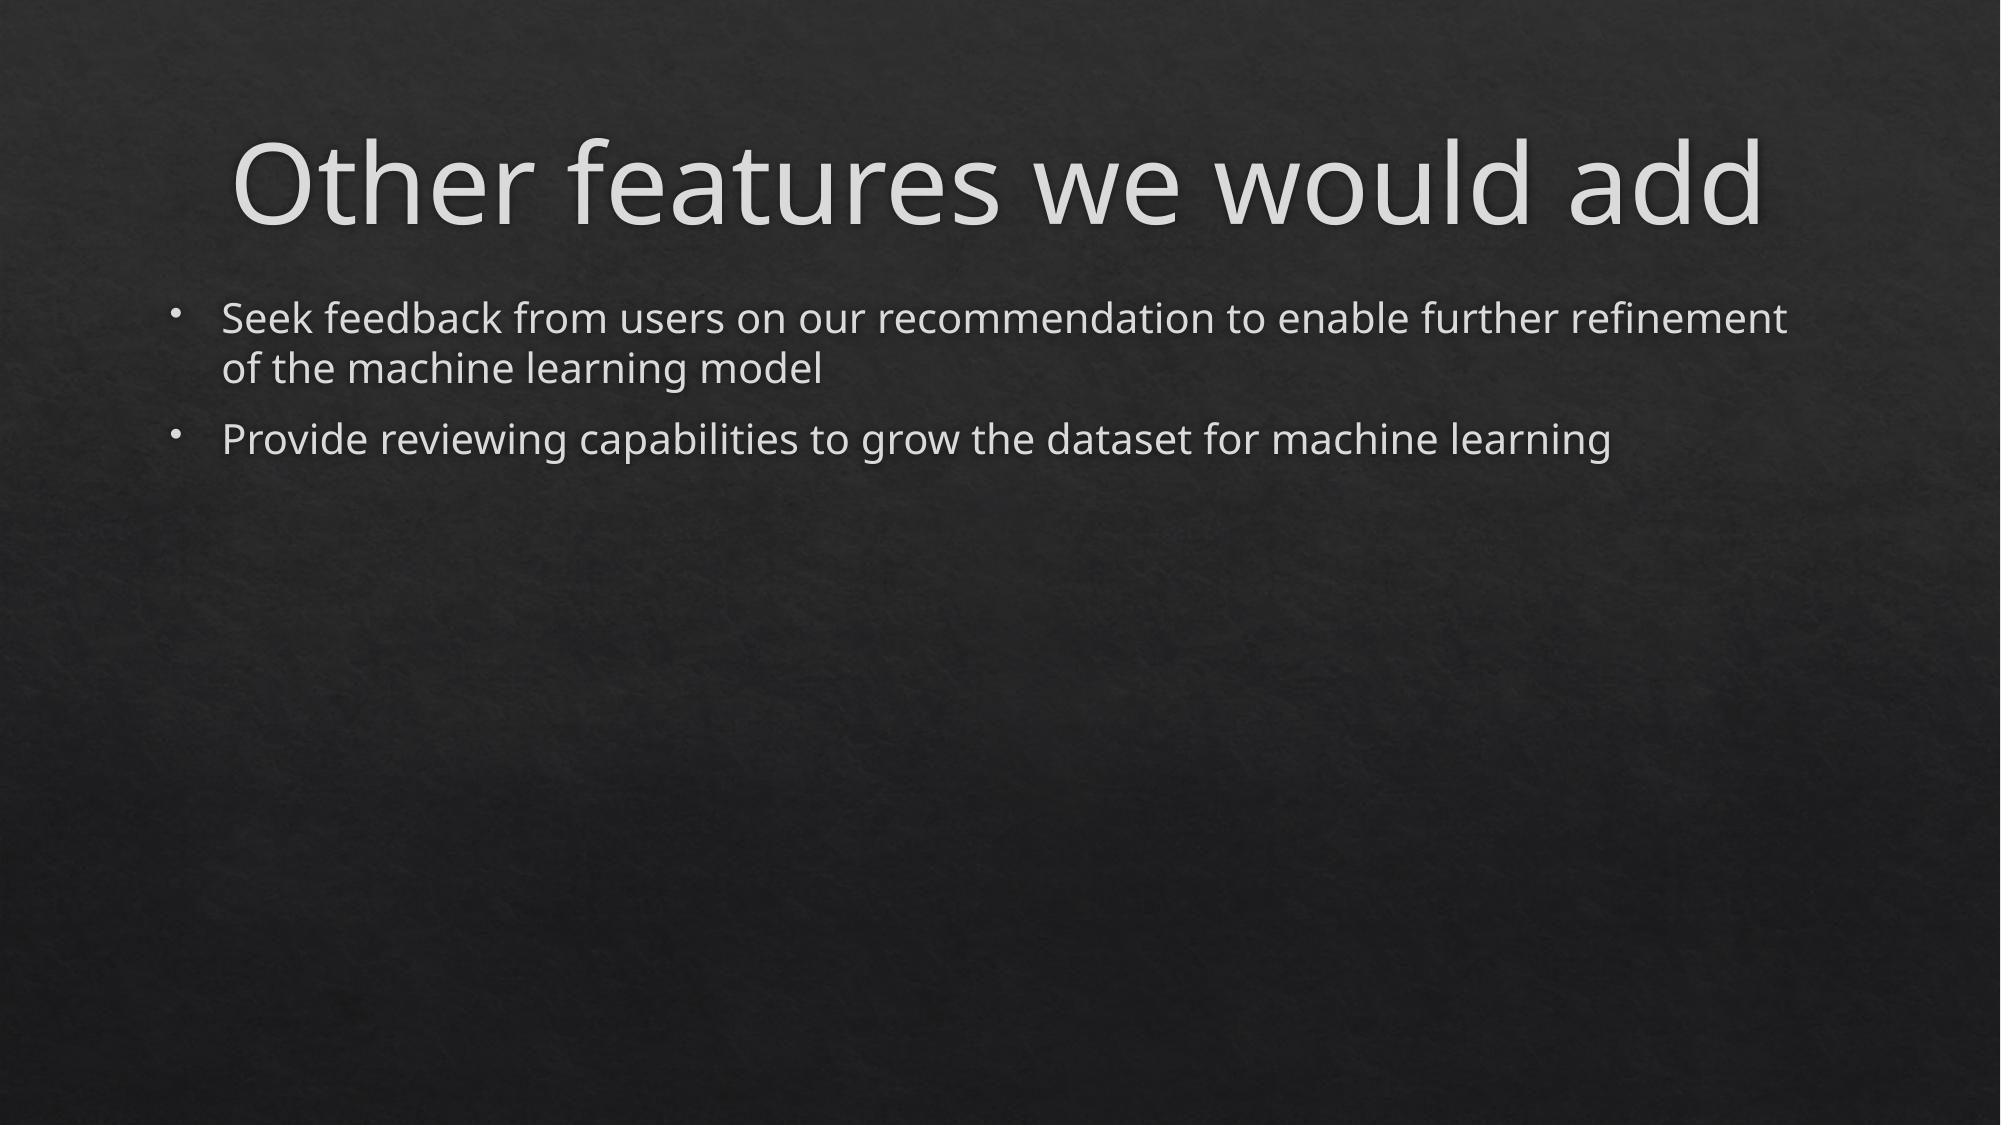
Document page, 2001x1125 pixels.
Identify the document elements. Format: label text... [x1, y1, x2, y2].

title Other features we would add [149, 99, 1849, 260]
list Seek feedback from users on our recommendation to enable further refinement of the machine learning model Provide reviewing capabilities to grow the dataset for machine learning [149, 284, 1849, 950]
